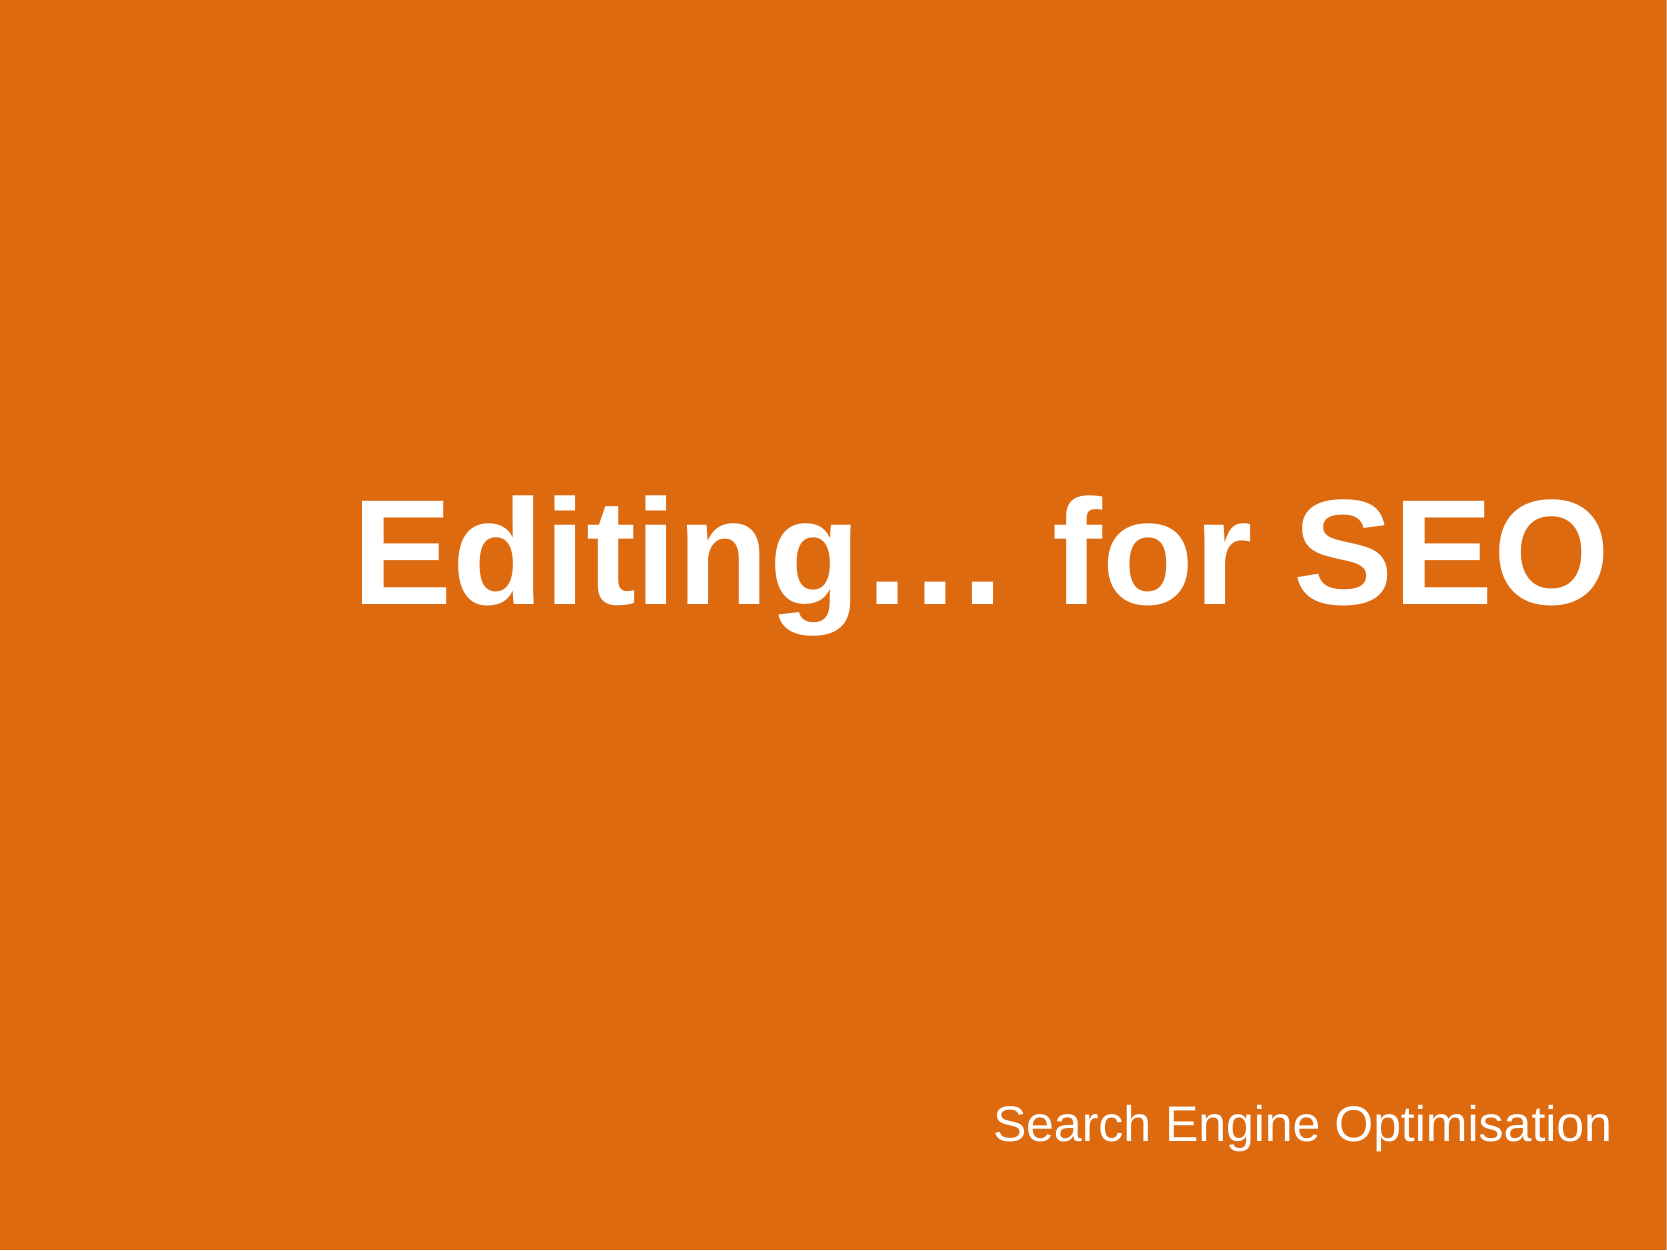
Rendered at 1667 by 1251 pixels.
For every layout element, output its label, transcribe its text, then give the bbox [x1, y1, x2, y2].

text_box Editing… for SEO [0, 467, 1612, 635]
text_box Search Engine Optimisation [233, 1095, 1613, 1153]
